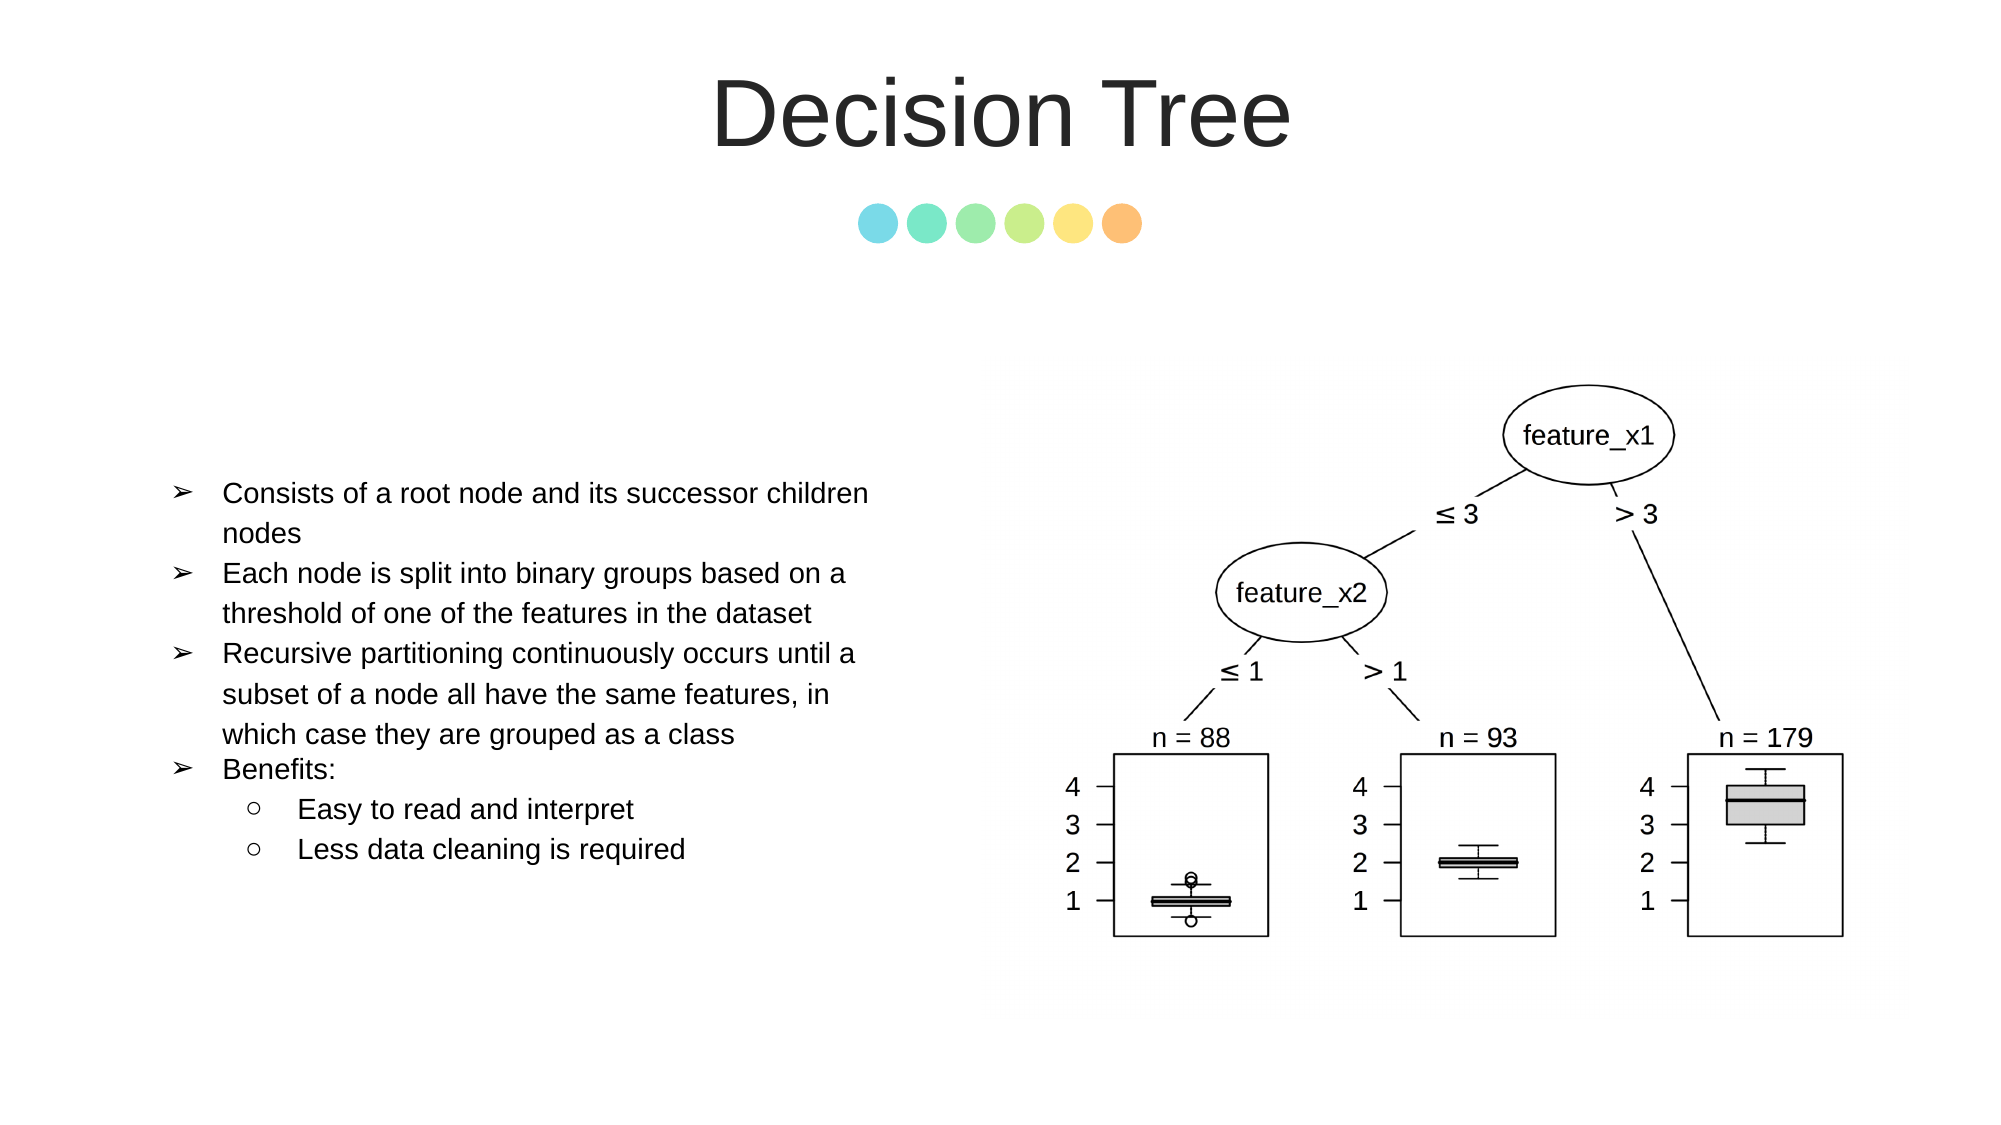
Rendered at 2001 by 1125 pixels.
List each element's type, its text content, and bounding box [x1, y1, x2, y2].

picture [980, 356, 1909, 1019]
text_box Consists of a root node and its successor children nodes Each node is split into binary groups based on a threshold of one of the features in the dataset Recursive partitioning continuously occurs until a subset of a node all have the same features, in which case they are grouped as a class Benefits: Easy to read and interpret Less data cleaning is required [132, 454, 903, 916]
list Decision Tree [53, 55, 1952, 175]
